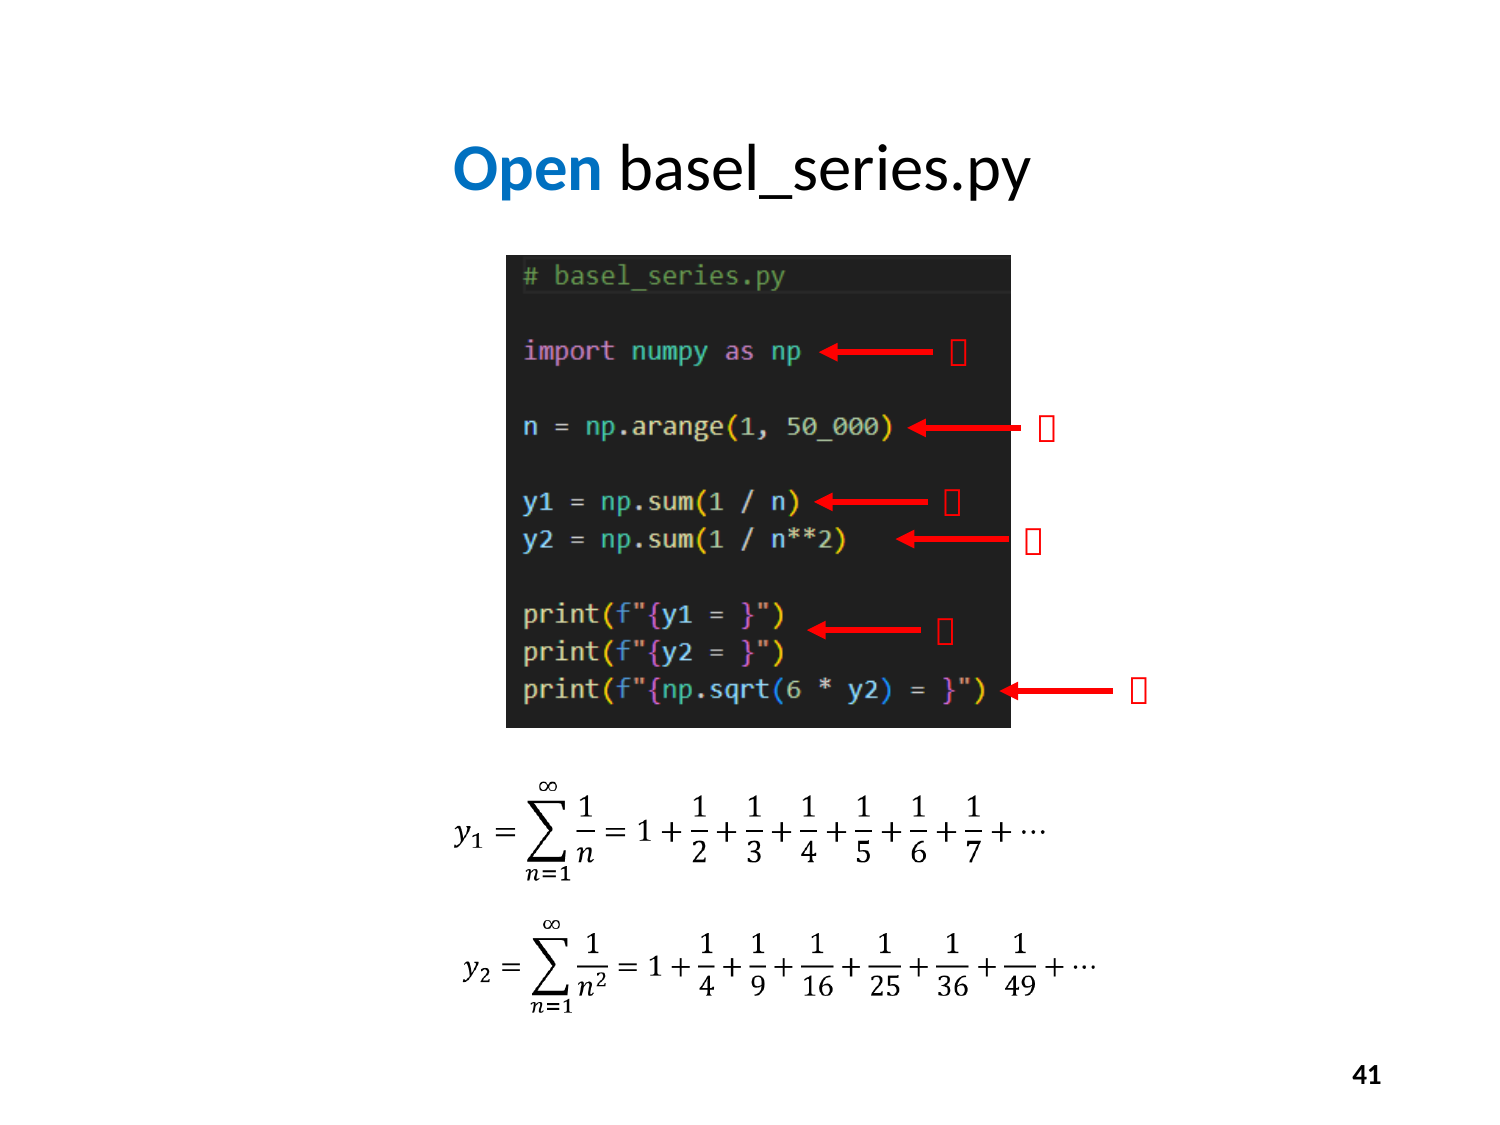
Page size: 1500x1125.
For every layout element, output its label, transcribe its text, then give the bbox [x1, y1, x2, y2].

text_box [895, 510, 1071, 572]
picture [406, 772, 1094, 888]
picture [506, 255, 1011, 728]
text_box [818, 321, 996, 383]
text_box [813, 471, 990, 533]
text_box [806, 600, 983, 661]
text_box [999, 659, 1176, 721]
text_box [907, 397, 1084, 459]
title Open basel_series.py [103, 59, 1397, 278]
picture [442, 911, 1116, 1020]
slide_number 41 [1059, 1042, 1397, 1103]
